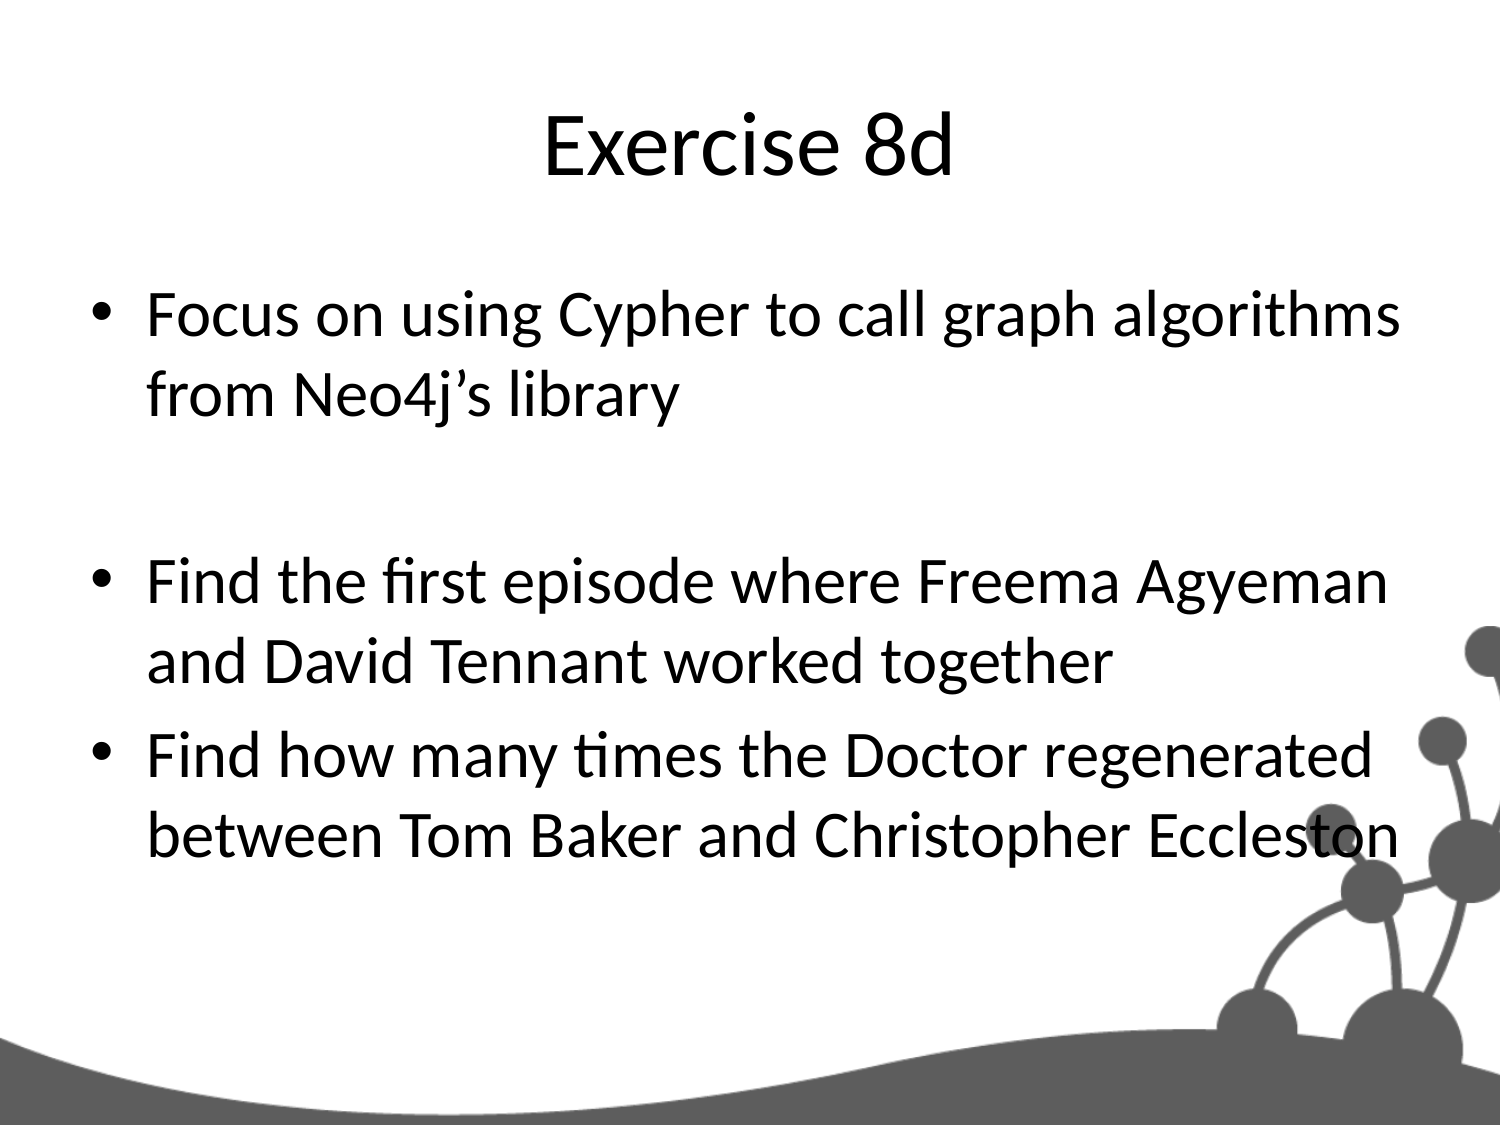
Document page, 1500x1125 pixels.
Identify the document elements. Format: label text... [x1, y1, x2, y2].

list Focus on using Cypher to call graph algorithms from Neo4j’s library Find the first episode where Freema Agyeman and David Tennant worked together Find how many times the Doctor regenerated between Tom Baker and Christopher Eccleston [75, 262, 1425, 1005]
title Exercise 8d [75, 45, 1425, 233]
